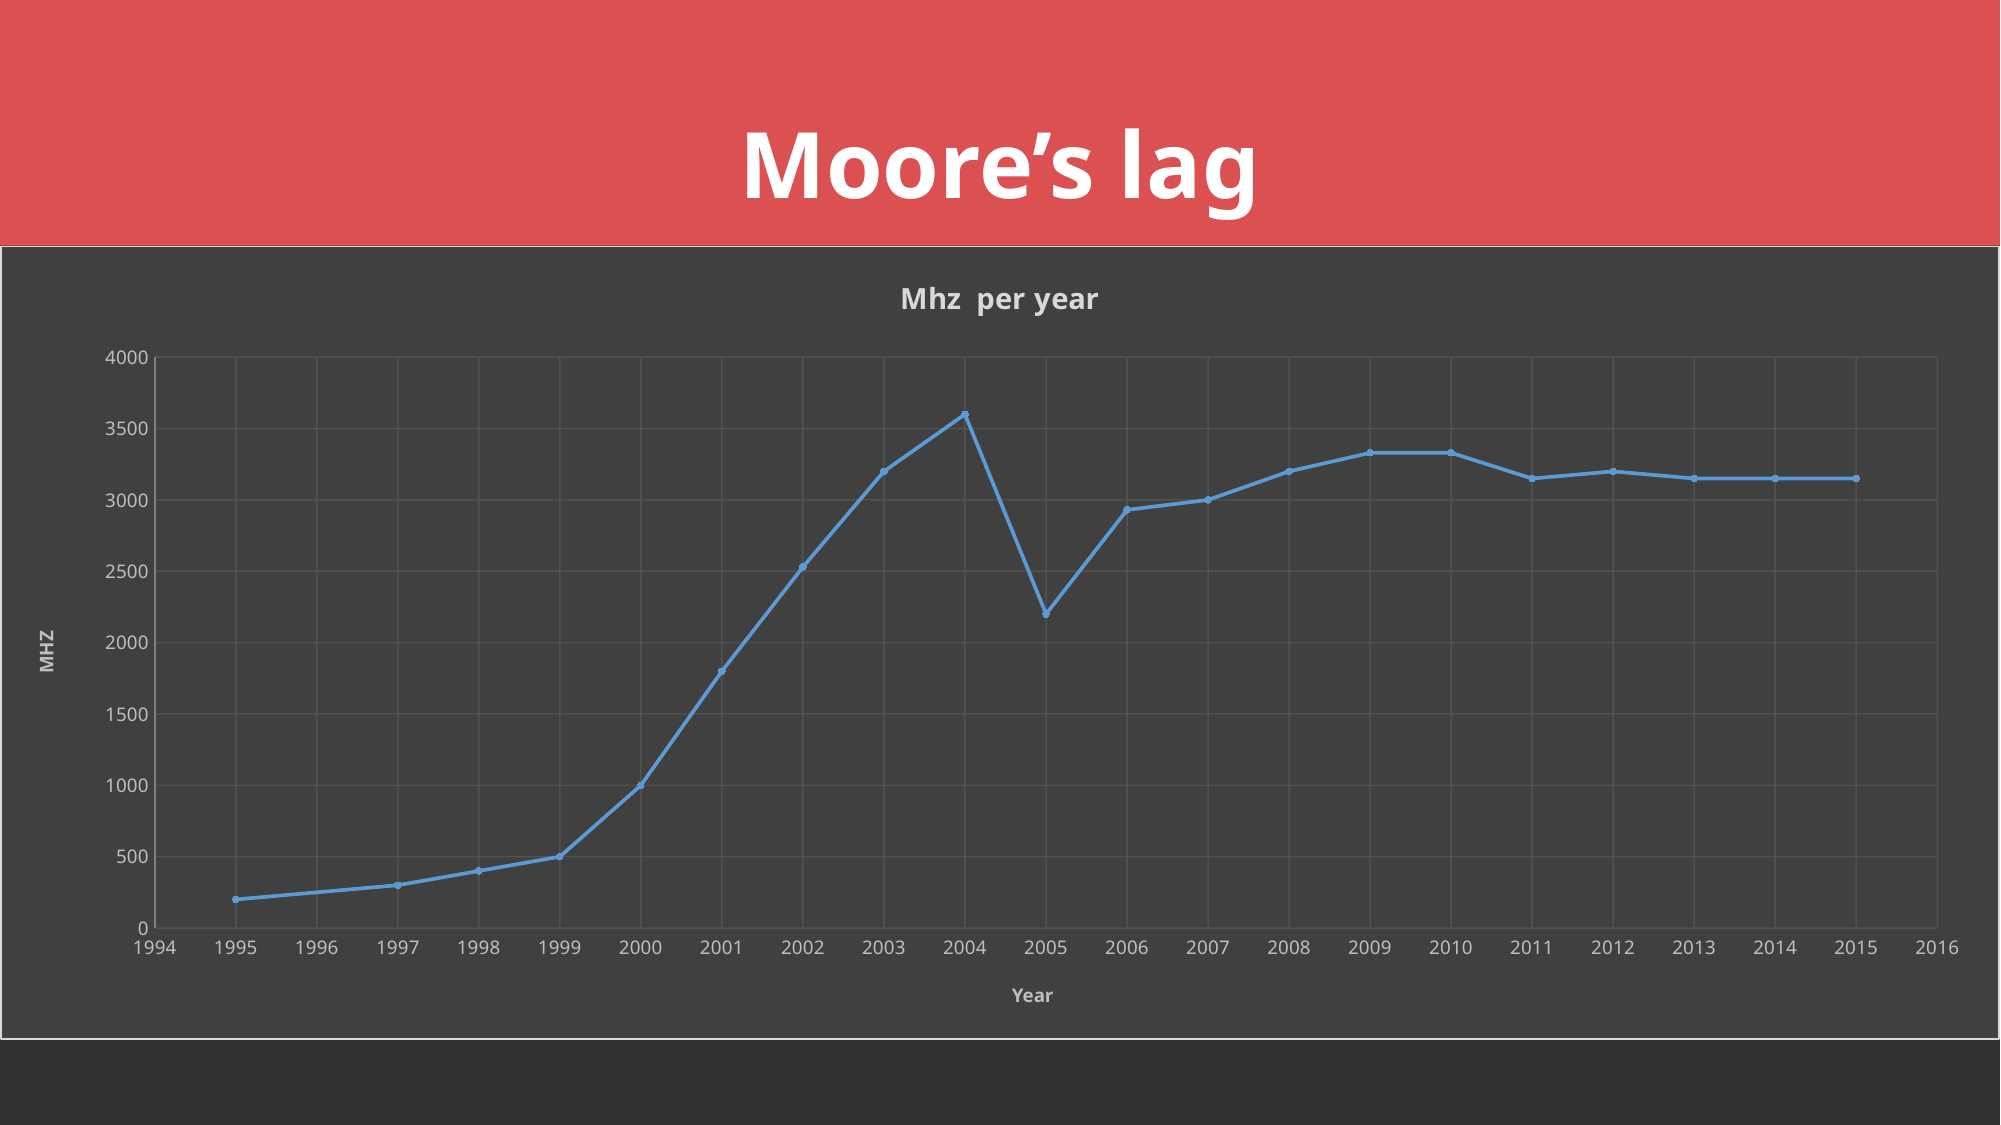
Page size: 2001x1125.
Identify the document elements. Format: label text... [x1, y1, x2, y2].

text_box [0, 1040, 2000, 1125]
chart [0, 245, 2000, 1040]
text_box [0, 0, 2000, 245]
title Moore’s lag [137, 59, 1863, 245]
